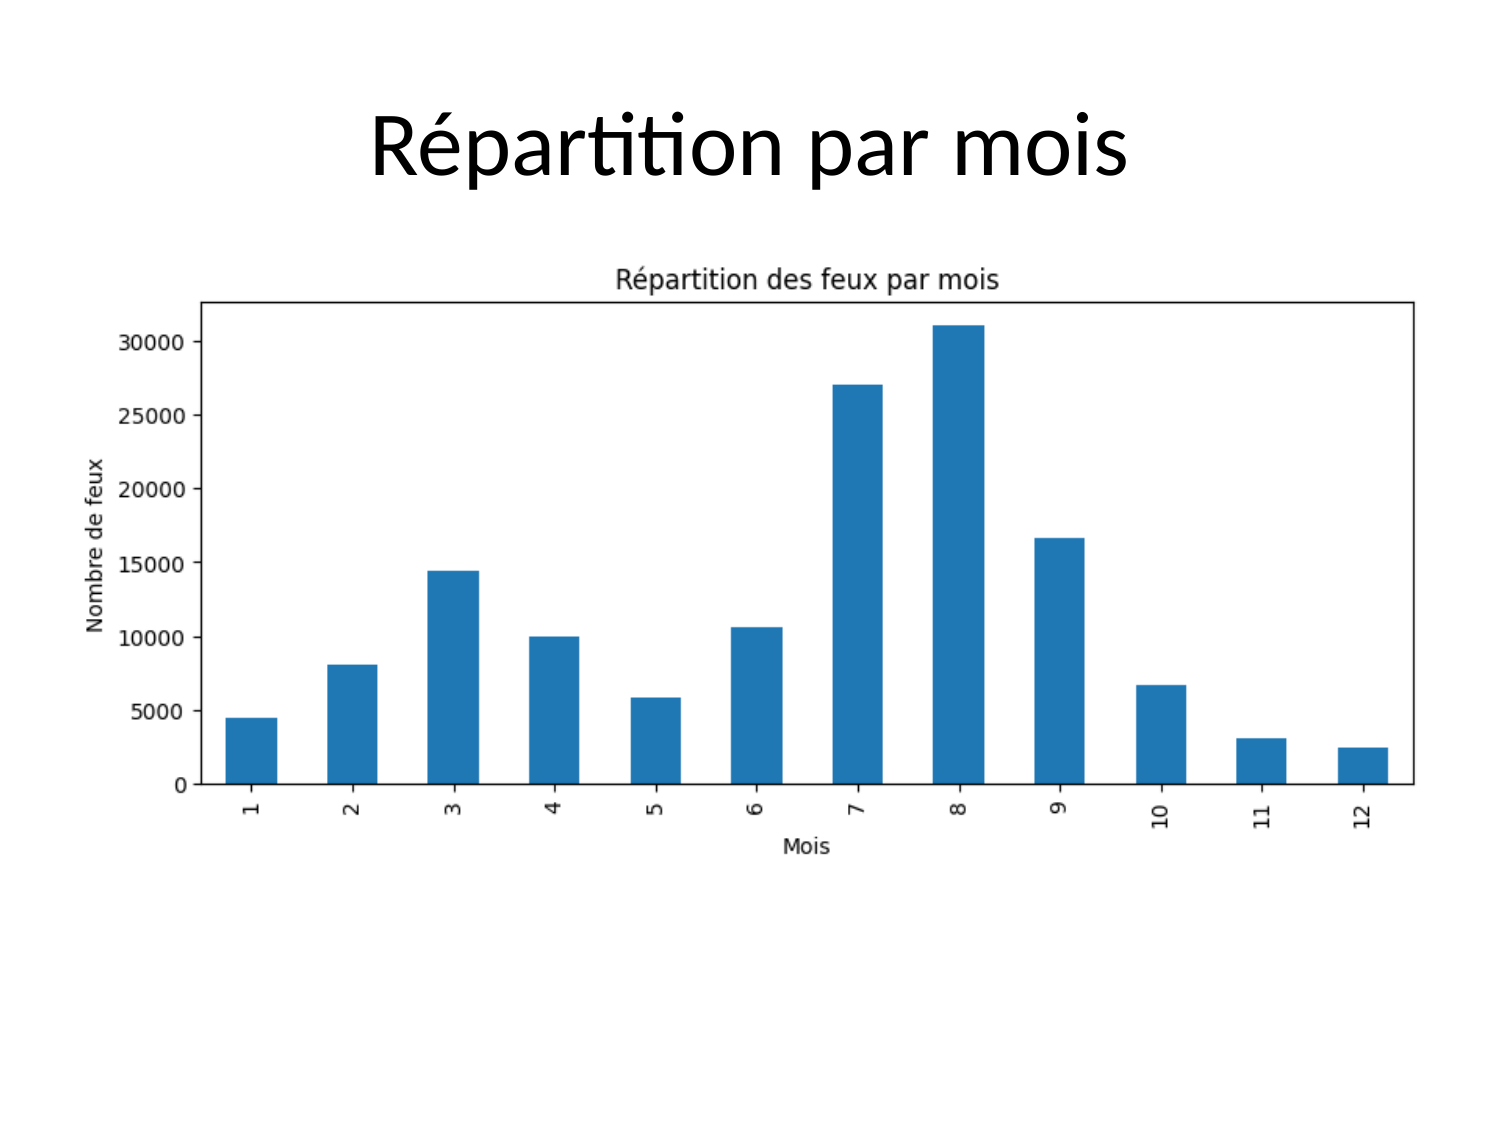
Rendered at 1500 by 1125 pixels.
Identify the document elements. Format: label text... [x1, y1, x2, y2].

picture [71, 252, 1429, 873]
title Répartition par mois [75, 45, 1425, 233]
